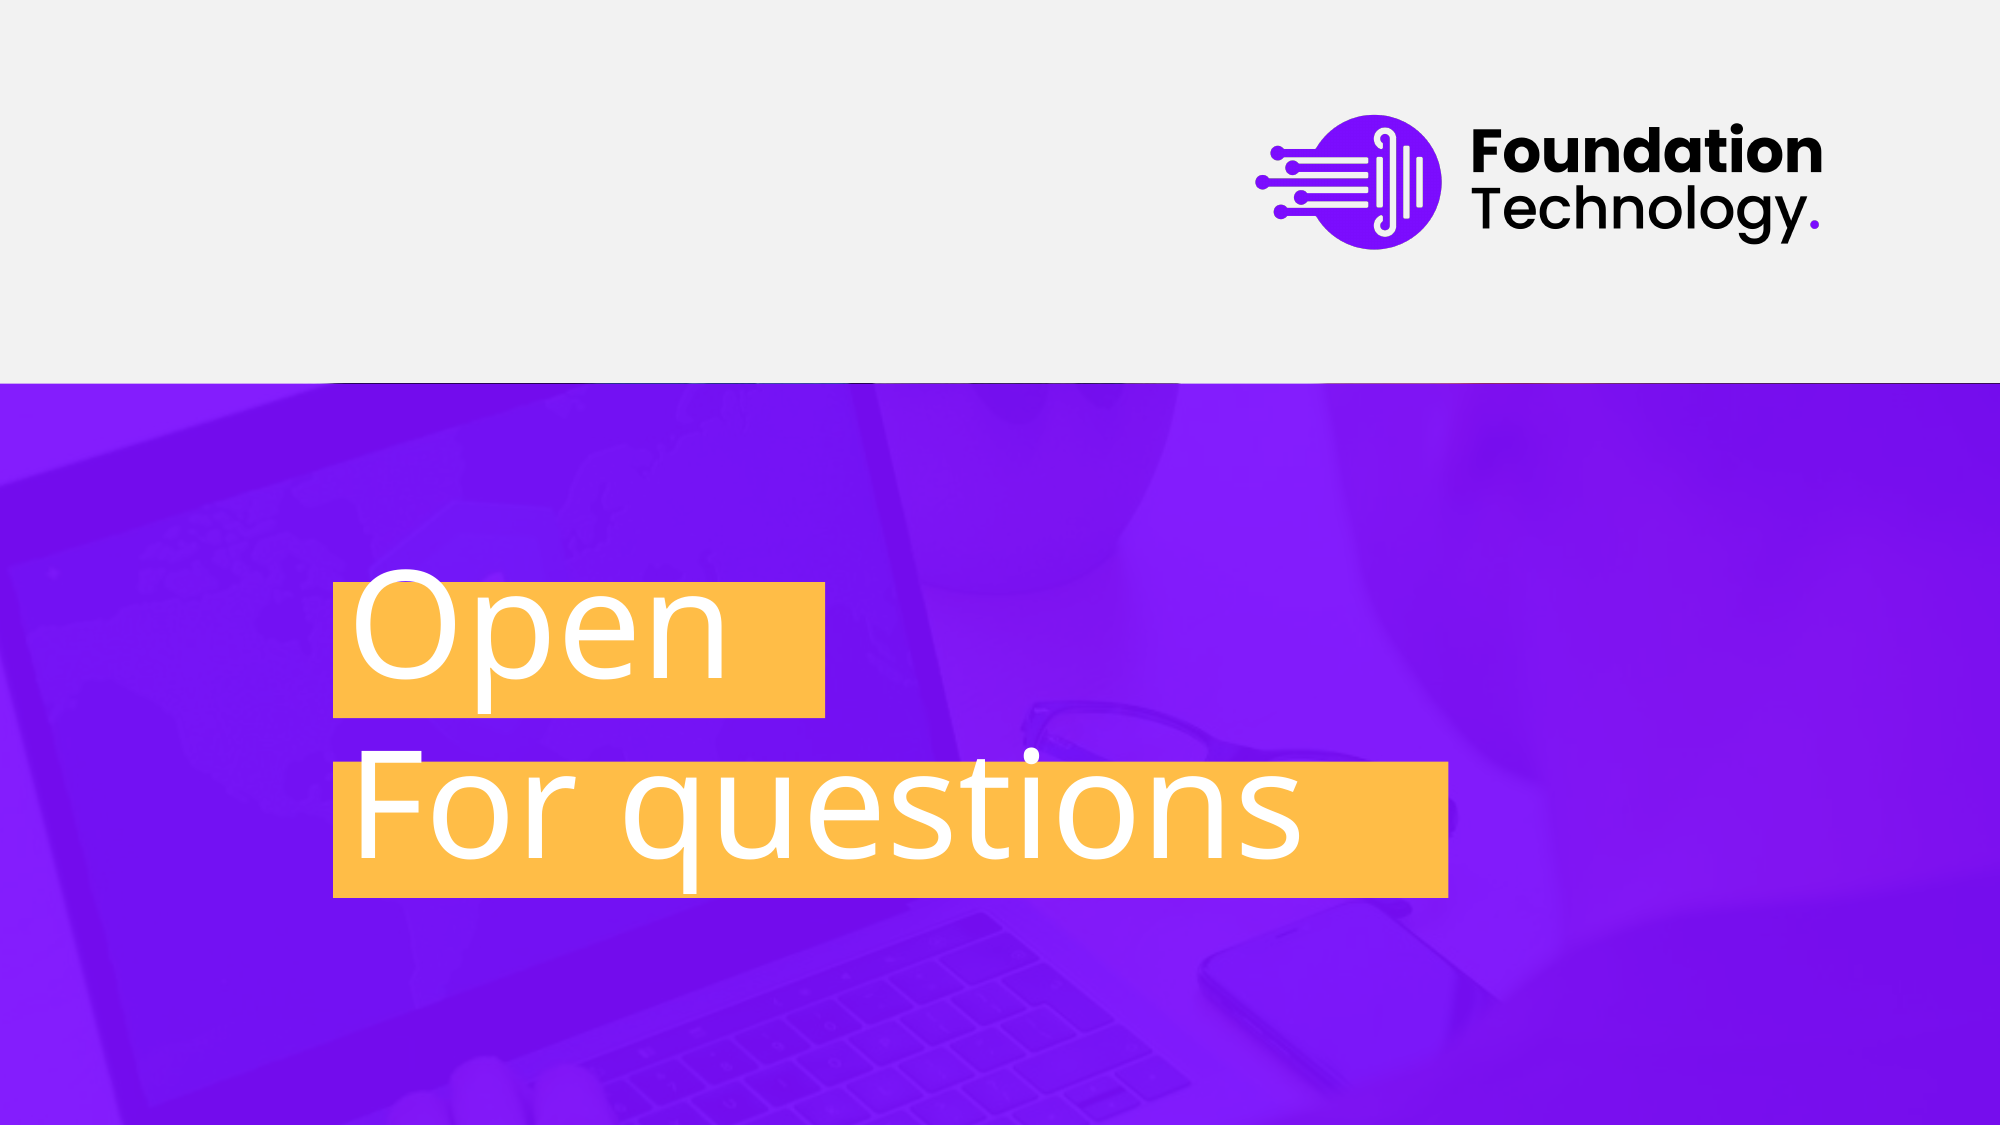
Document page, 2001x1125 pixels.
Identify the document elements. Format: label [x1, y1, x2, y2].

picture [0, 383, 2000, 1125]
picture [1253, 97, 1831, 272]
